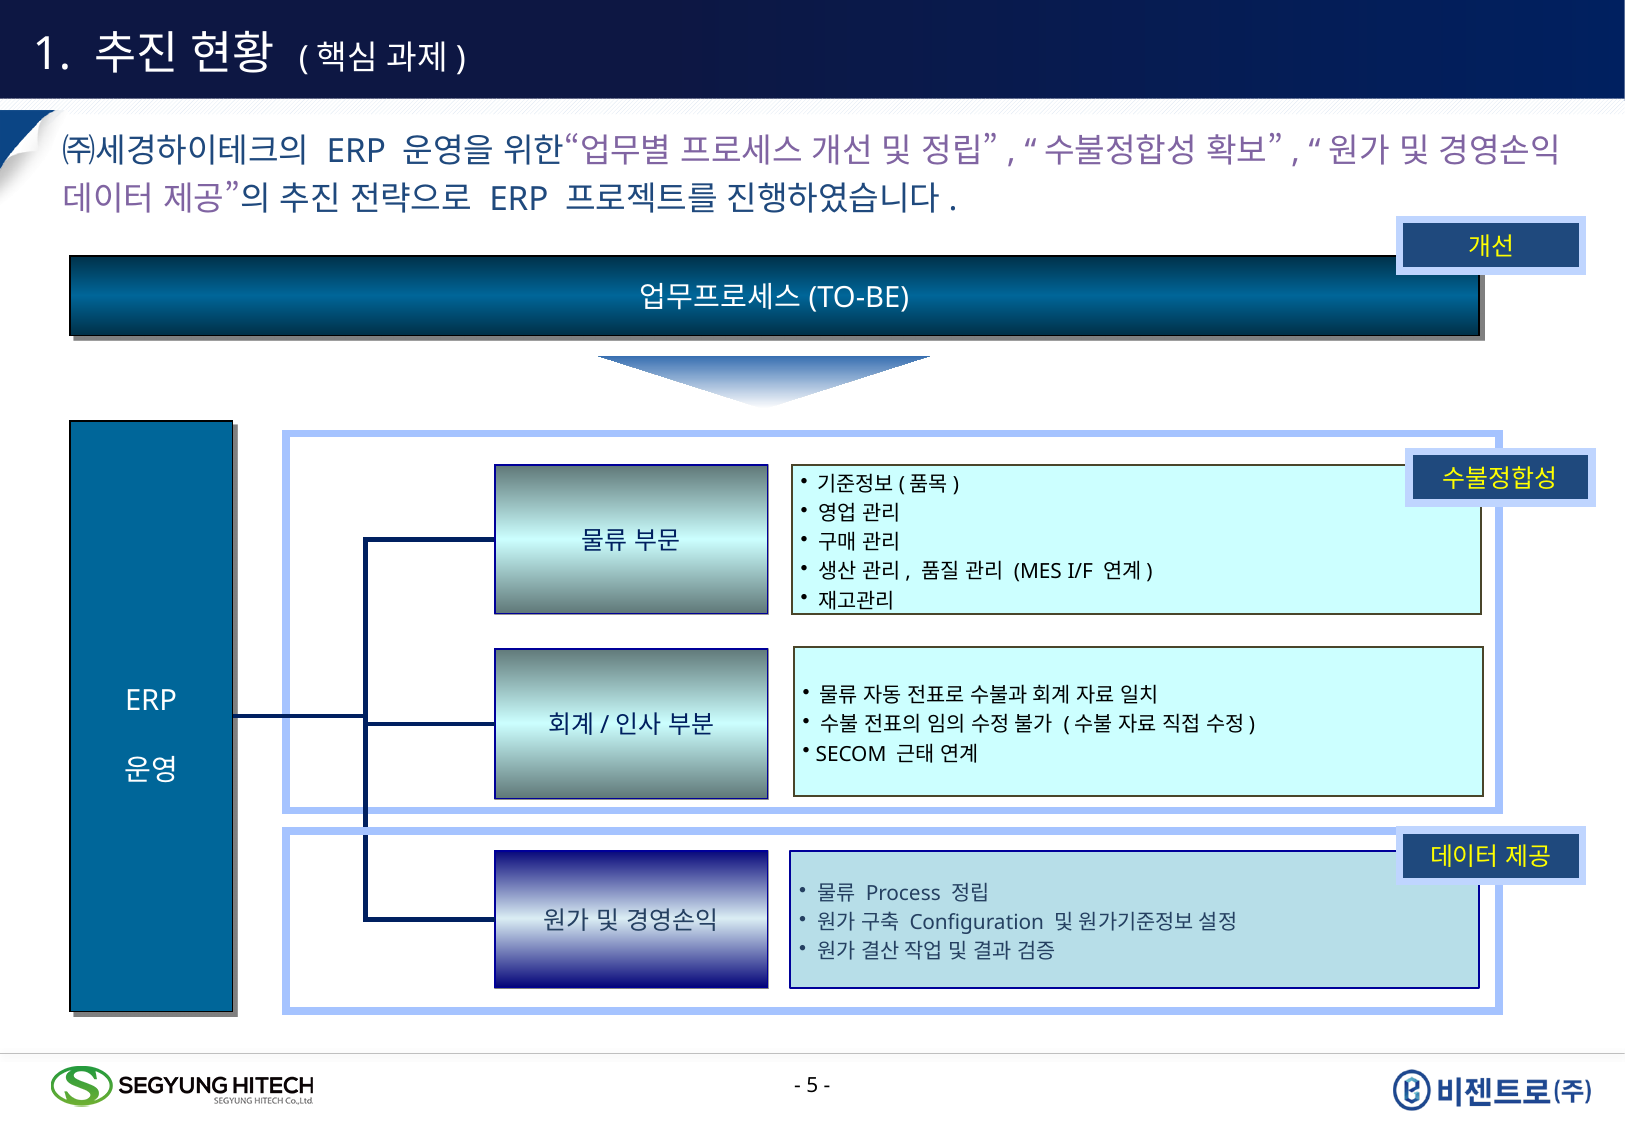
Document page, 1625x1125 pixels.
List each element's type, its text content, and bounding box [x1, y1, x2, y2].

text_box 수불정합성 [1408, 451, 1592, 503]
text_box 업무프로세스(TO-BE) [69, 255, 1480, 336]
text_box [285, 433, 1499, 811]
text_box ERP 운영 [69, 420, 233, 1012]
text_box 1. 추진 현황 (핵심 과제) [32, 21, 1037, 82]
text_box [285, 831, 1499, 1012]
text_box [232, 539, 496, 714]
picture [51, 1066, 313, 1107]
text_box [597, 355, 931, 409]
picture [1391, 1069, 1592, 1111]
picture [0, 110, 107, 208]
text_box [232, 715, 496, 920]
text_box 개선 [1399, 219, 1583, 271]
text_box 물류 자동 전표로 수불과 회계 자료 일치 수불 전표의 임의 수정 불가 (수불 자료 직접 수정) SECOM 근태 연계 [793, 646, 1483, 796]
text_box ㈜세경하이테크의 ERP 운영을 위한“업무별 프로세스 개선 및 정립”, “수불정합성 확보”, “원가 및 경영손익 데이터 제공”의 추진 전략으로 ERP 프로젝트를 진행하였습니다. [47, 113, 1618, 225]
text_box 데이터 제공 [1399, 830, 1583, 882]
text_box 회계/인사 부분 [500, 649, 768, 799]
